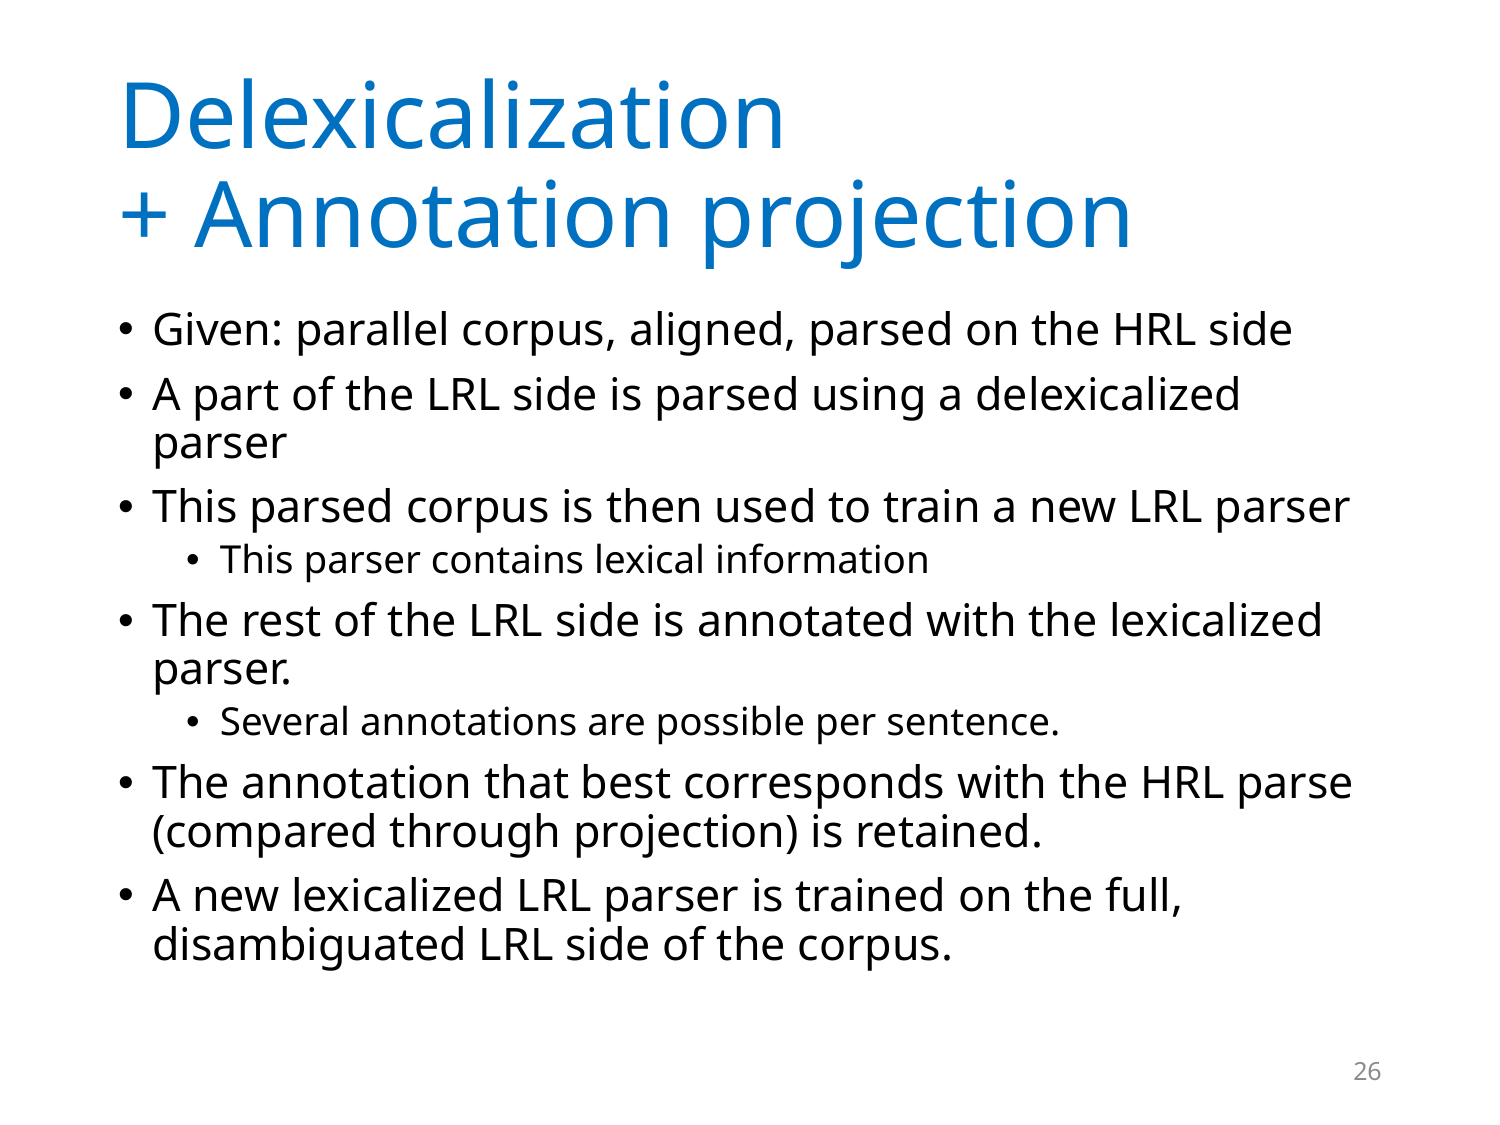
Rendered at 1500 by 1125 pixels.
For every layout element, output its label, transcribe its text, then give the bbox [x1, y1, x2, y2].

list Given: parallel corpus, aligned, parsed on the HRL side A part of the LRL side is parsed using a delexicalized parser This parsed corpus is then used to train a new LRL parser This parser contains lexical information The rest of the LRL side is annotated with the lexicalized parser. Several annotations are possible per sentence. The annotation that best corresponds with the HRL parse (compared through projection) is retained. A new lexicalized LRL parser is trained on the full, disambiguated LRL side of the corpus. [103, 299, 1397, 1014]
title Delexicalization + Annotation projection [103, 59, 1397, 278]
slide_number 26 [1059, 1042, 1397, 1103]
